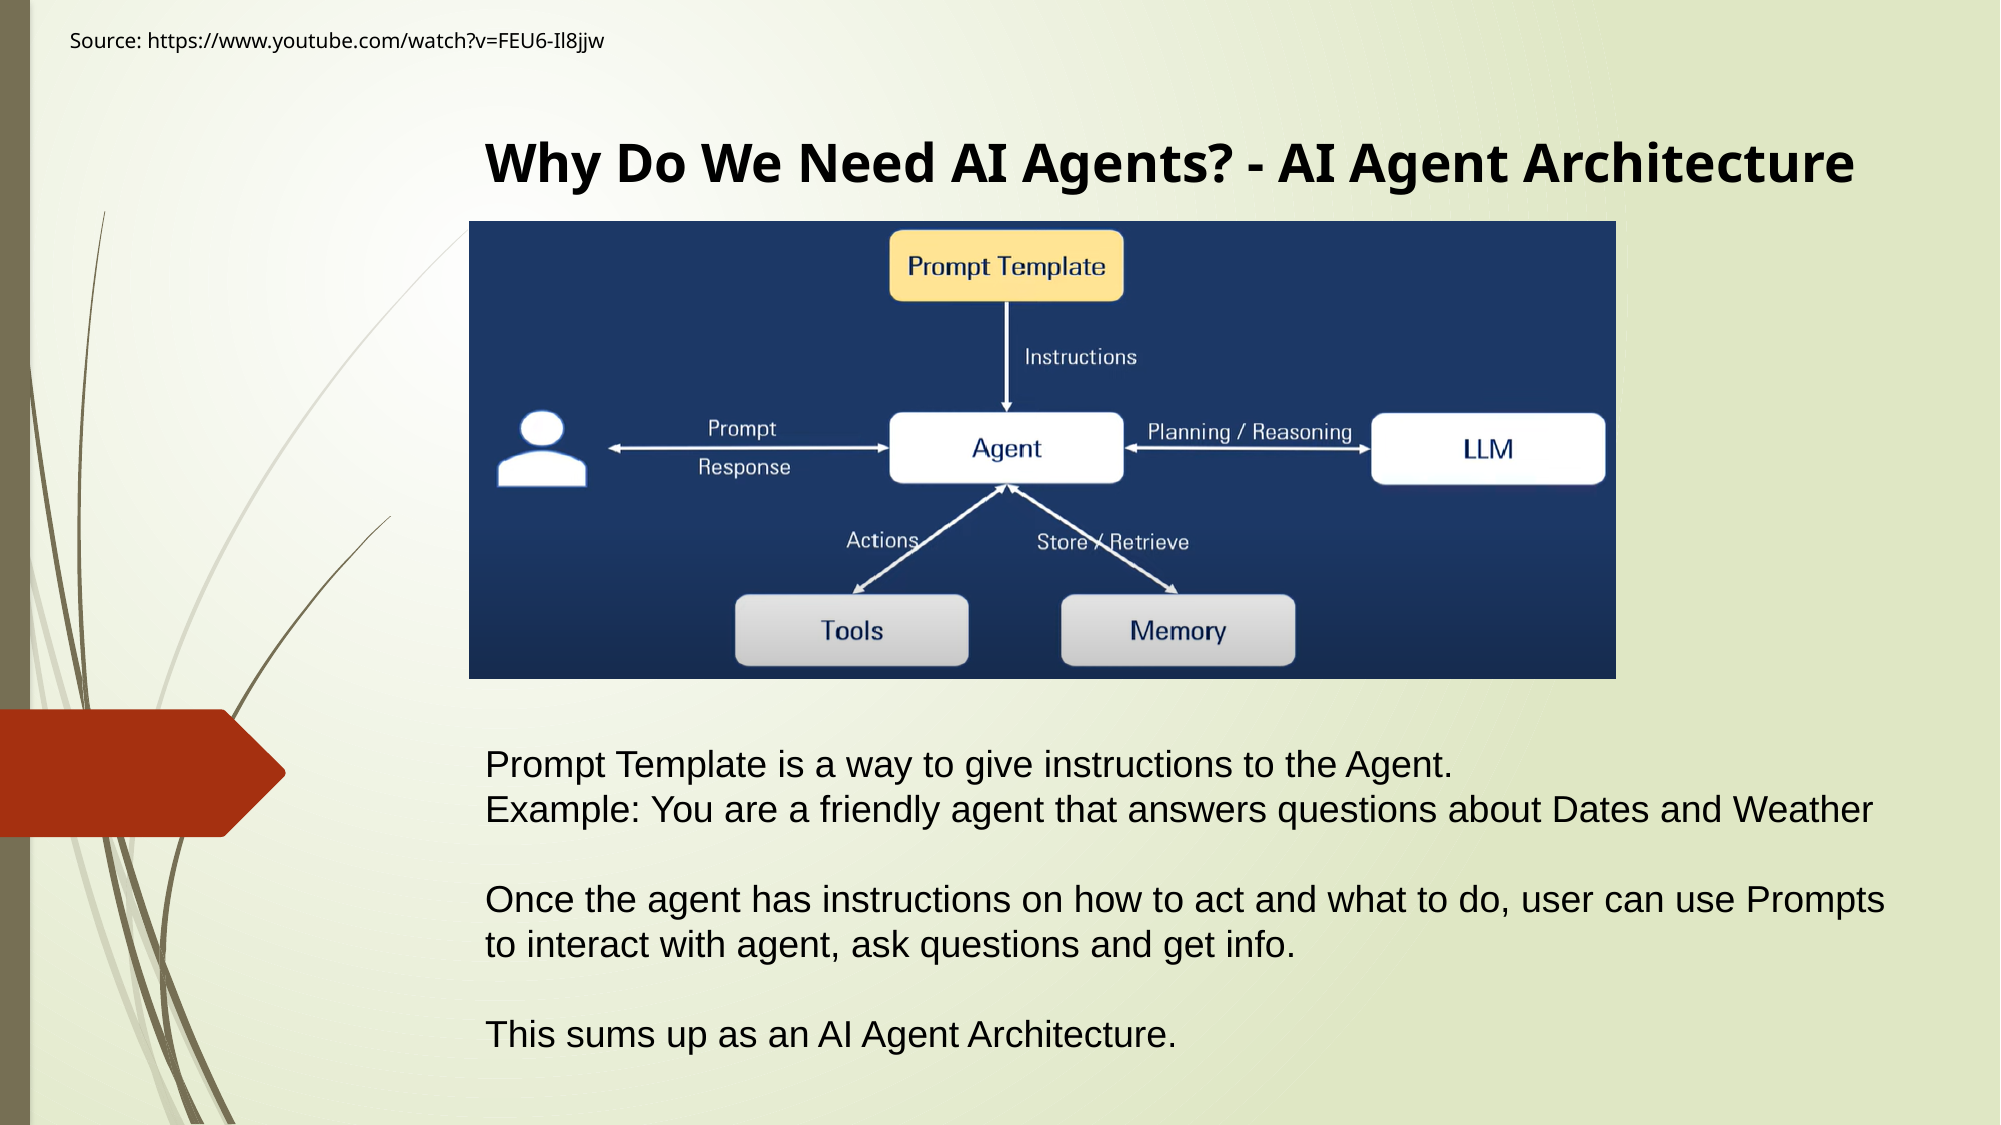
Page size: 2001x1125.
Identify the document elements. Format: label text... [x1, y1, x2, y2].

text_box Prompt Template is a way to give instructions to the Agent. Example: You are a friendly agent that answers questions about Dates and Weather Once the agent has instructions on how to act and what to do, user can use Prompts to interact with agent, ask questions and get info. This sums up as an AI Agent Architecture. [469, 730, 1934, 1063]
text_box Source: https://www.youtube.com/watch?v=FEU6-Il8jjw [54, 19, 620, 60]
picture [469, 221, 1617, 680]
text_box Why Do We Need AI Agents? - AI Agent Architecture [469, 120, 1934, 201]
